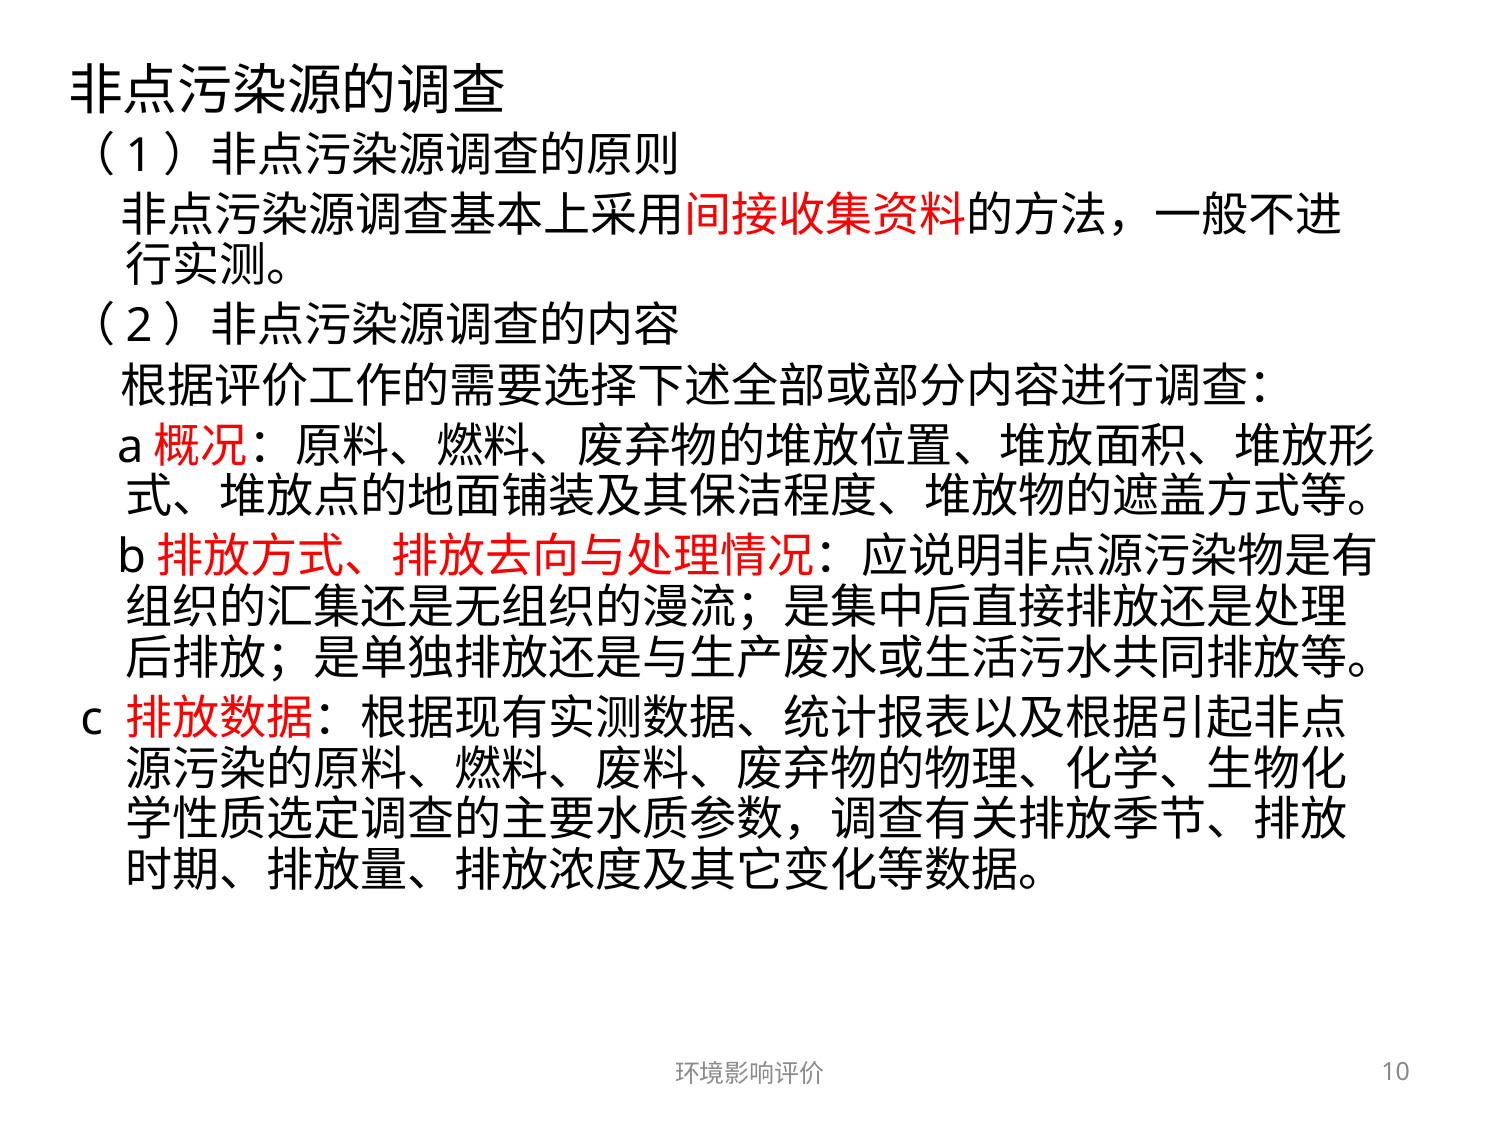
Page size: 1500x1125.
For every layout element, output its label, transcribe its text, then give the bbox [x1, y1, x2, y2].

footer 环境影响评价 [512, 1042, 988, 1103]
slide_number 10 [1074, 1042, 1425, 1103]
list 非点污染源的调查 （1）非点污染源调查的原则 非点污染源调查基本上采用间接收集资料的方法，一般不进行实测。 （2）非点污染源调查的内容 根据评价工作的需要选择下述全部或部分内容进行调查： a概况：原料、燃料、废弃物的堆放位置、堆放面积、堆放形式、堆放点的地面铺装及其保洁程度、堆放物的遮盖方式等。 b排放方式、排放去向与处理情况：应说明非点源污染物是有组织的汇集还是无组织的漫流；是集中后直接排放还是处理后排放；是单独排放还是与生产废水或生活污水共同排放等。 c 排放数据：根据现有实测数据、统计报表以及根据引起非点源污染的原料、燃料、废料、废弃物的物理、化学、生物化学性质选定调查的主要水质参数，调查有关排放季节、排放时期、排放量、排放浓度及其它变化等数据。 [53, 54, 1404, 931]
